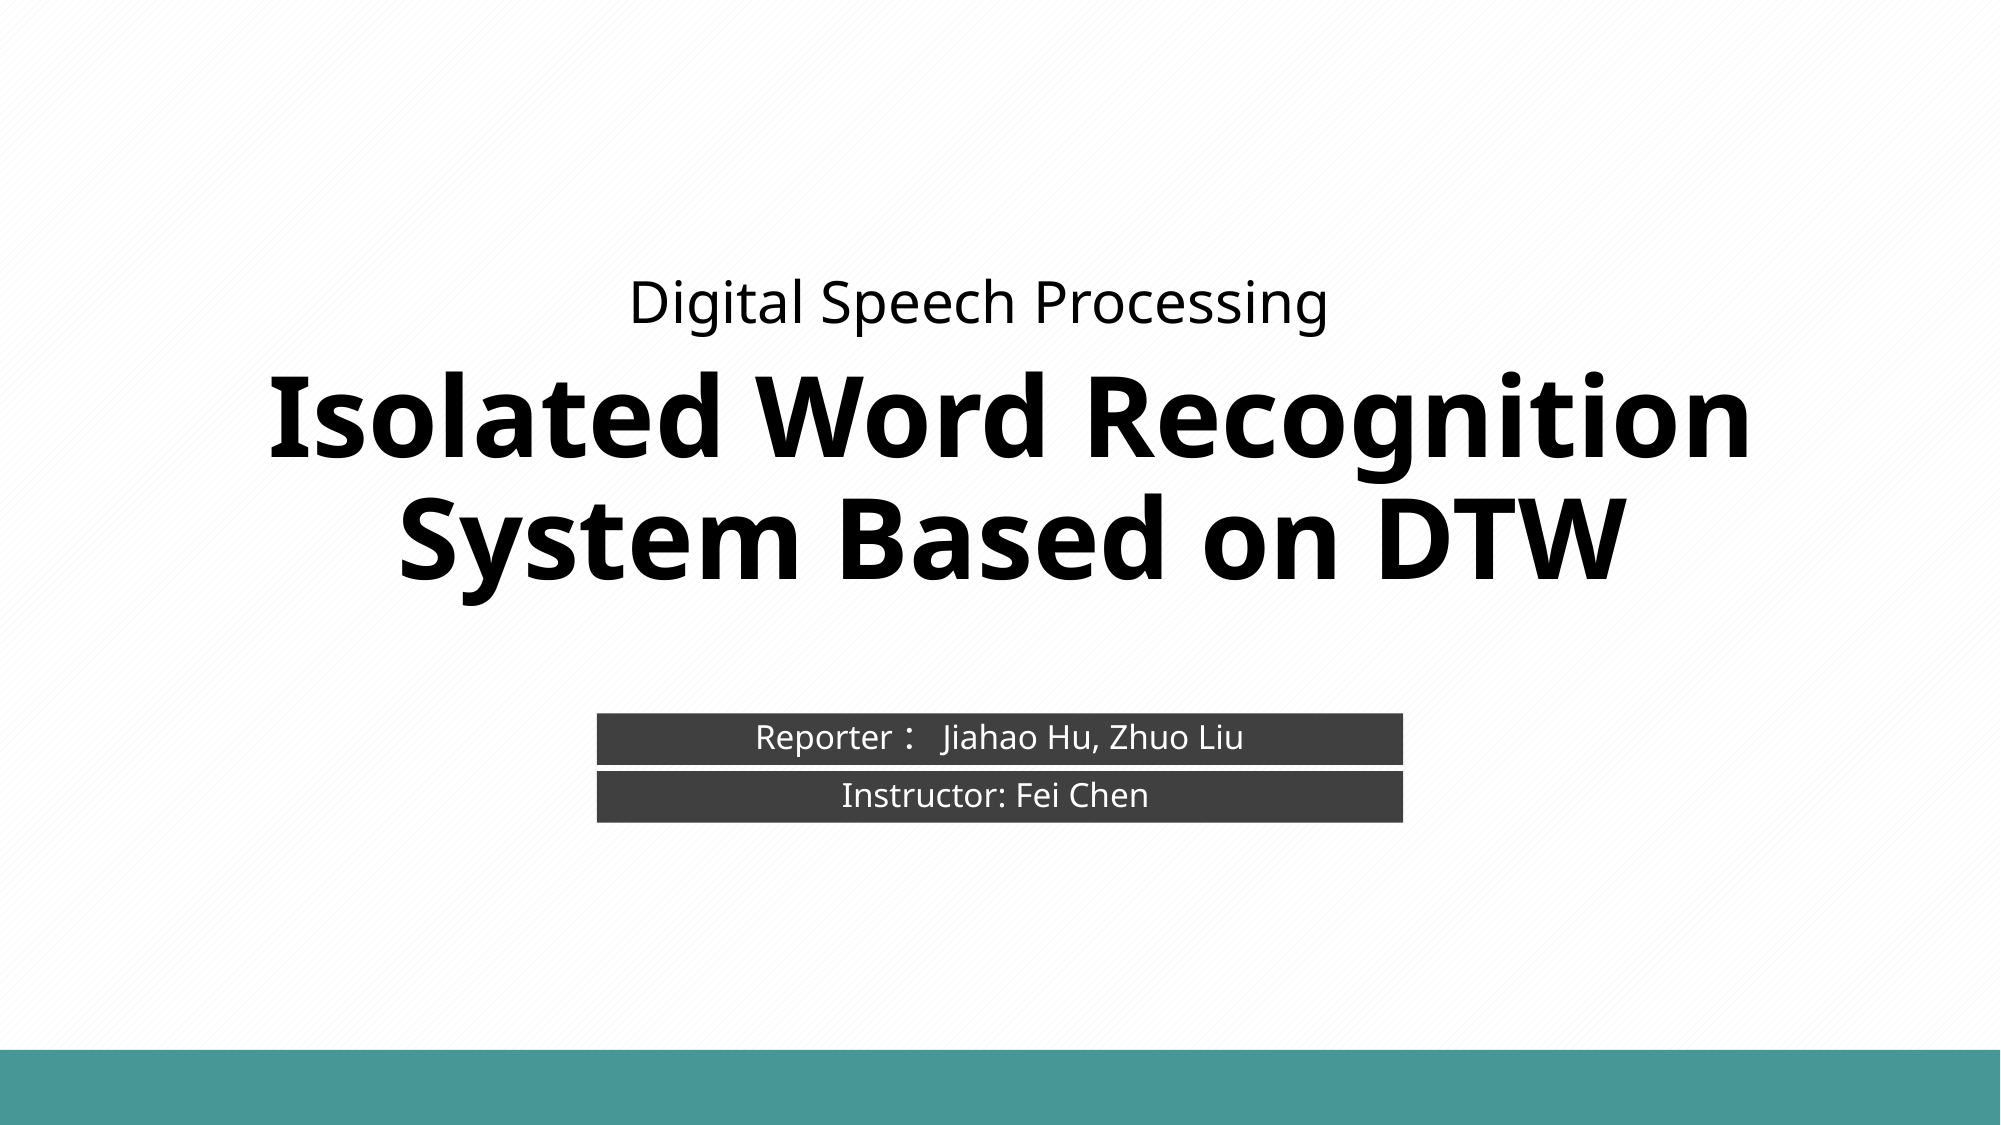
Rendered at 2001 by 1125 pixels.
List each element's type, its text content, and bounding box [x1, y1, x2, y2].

list Reporter：Jiahao Hu, Zhuo Liu [596, 713, 1404, 765]
list Digital Speech Processing [555, 265, 1404, 344]
list Isolated Word Recognition System Based on DTW [167, 353, 1858, 664]
list Instructor: Fei Chen [596, 771, 1404, 823]
